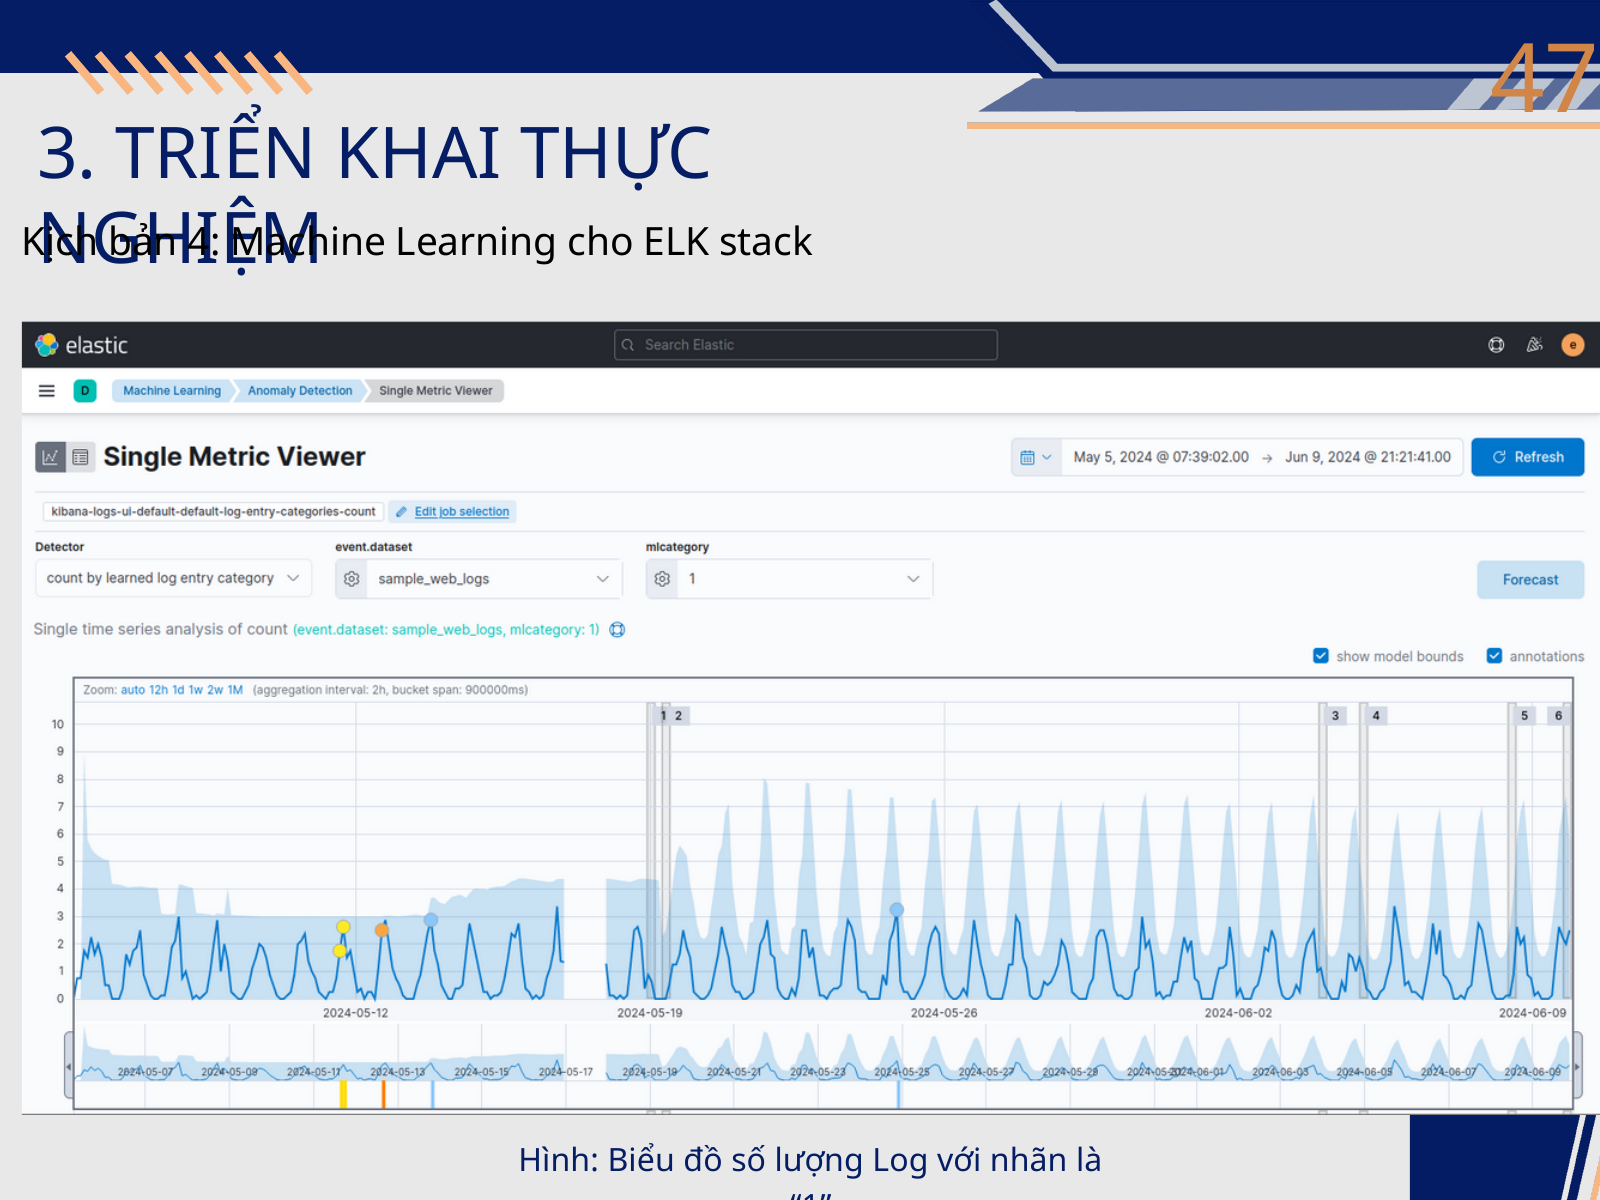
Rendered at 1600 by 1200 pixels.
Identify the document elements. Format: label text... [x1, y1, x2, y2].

text_box [1409, 1115, 1600, 1200]
text_box Kịch bản 4: Machine Learning cho ELK stack [21, 209, 1350, 264]
text_box Hình: Biểu đồ số lượng Log với nhãn là “1” [512, 1133, 1109, 1200]
text_box 3. TRIỂN KHAI THỰC NGHIỆM [37, 264, 1009, 278]
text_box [0, 0, 1600, 129]
text_box [21, 321, 1600, 1115]
text_box 3. TRIỂN KHAI THỰC NGHIỆM [37, 140, 1009, 209]
